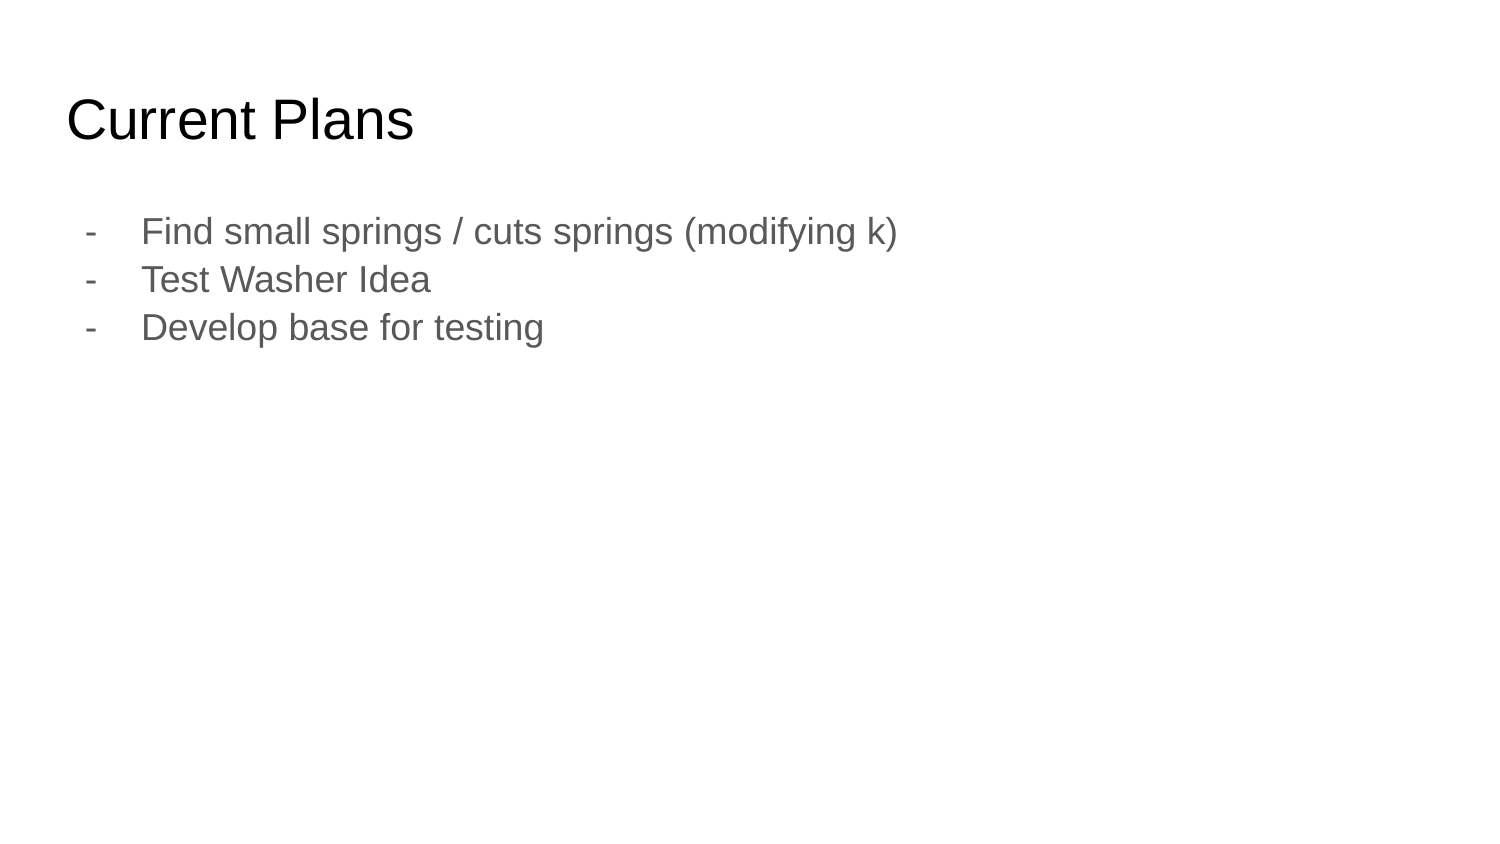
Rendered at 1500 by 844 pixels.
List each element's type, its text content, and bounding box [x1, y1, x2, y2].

list Find small springs / cuts springs (modifying k) Test Washer Idea Develop base for testing [51, 189, 1449, 750]
title Current Plans [51, 72, 1449, 167]
